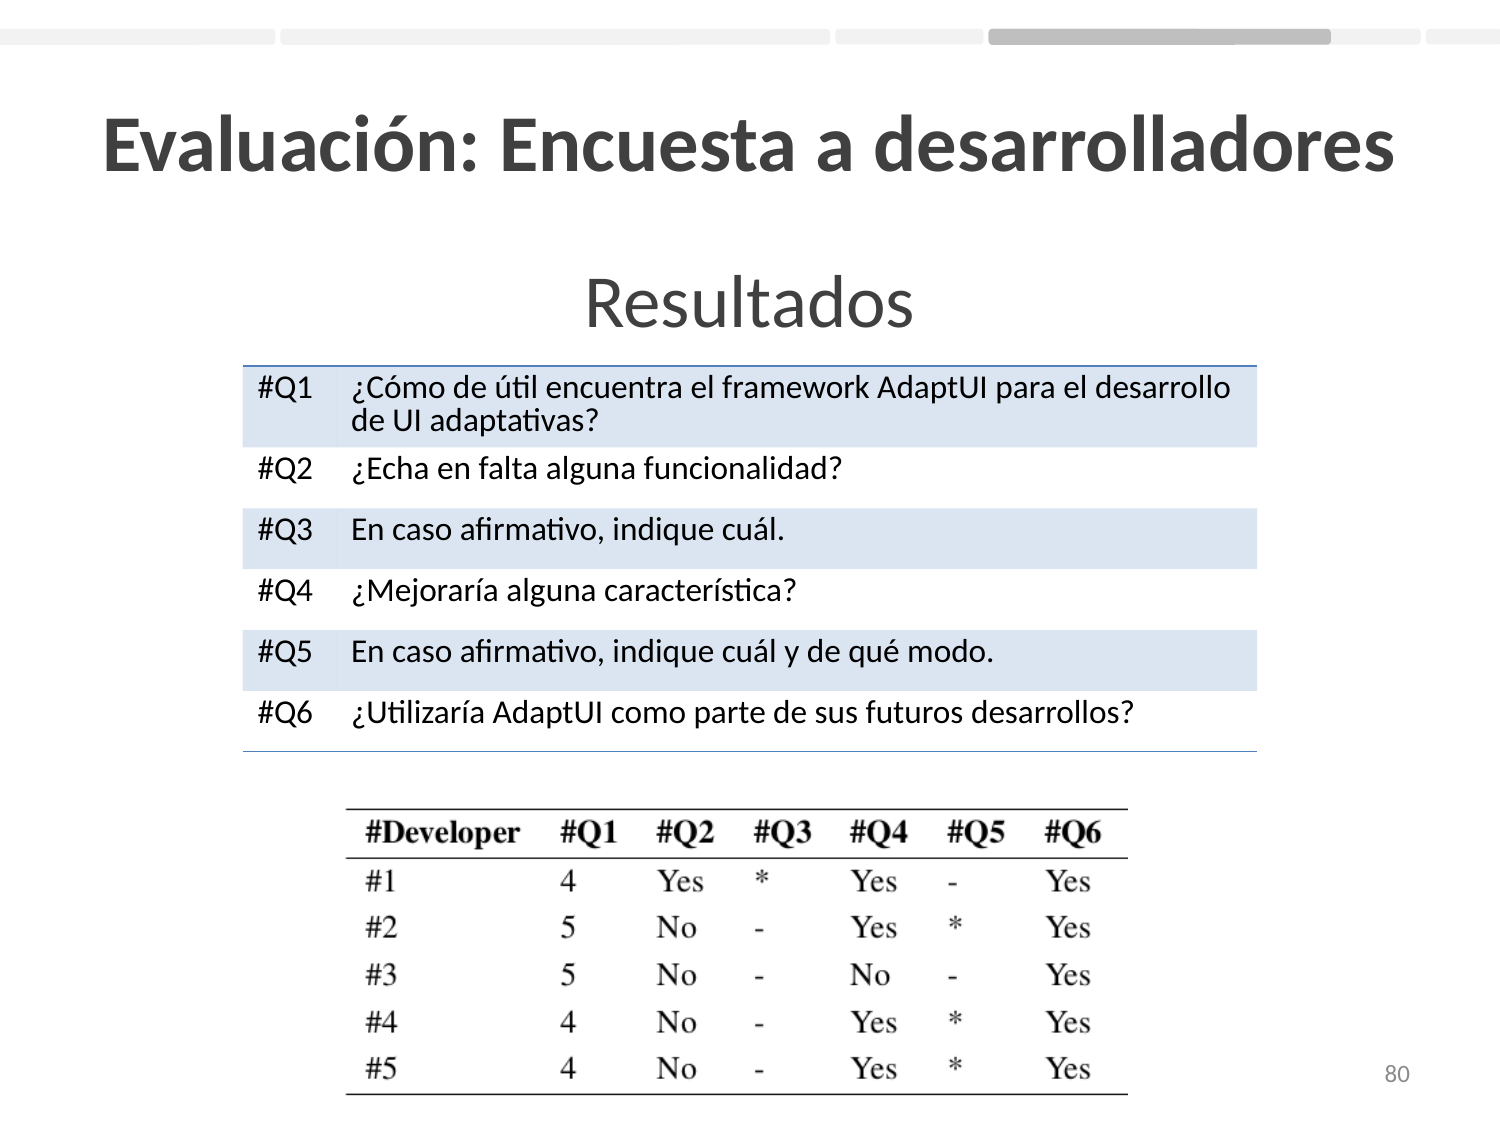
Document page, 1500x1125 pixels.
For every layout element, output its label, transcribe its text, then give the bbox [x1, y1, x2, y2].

title Evaluación: Encuesta a desarrolladores [75, 45, 1425, 233]
list Resultados [75, 262, 1425, 1005]
table_cell #Q3 [243, 508, 336, 569]
table_cell #Q4 [243, 569, 336, 630]
table_header #Q1 [243, 367, 336, 447]
slide_number 80 [1238, 1042, 1425, 1103]
table_cell #Q5 [243, 630, 336, 691]
table_cell #Q6 [243, 691, 336, 751]
table_cell ¿Echa en falta alguna funcionalidad? [336, 447, 1257, 508]
table_cell En caso afirmativo, indique cuál. [336, 508, 1257, 569]
table_header ¿Cómo de útil encuentra el framework AdaptUI para el desarrollo de UI adaptativas? [336, 367, 1257, 447]
table_cell ¿Utilizaría AdaptUI como parte de sus futuros desarrollos? [336, 691, 1257, 751]
table_cell En caso afirmativo, indique cuál y de qué modo. [336, 630, 1257, 691]
table_cell ¿Mejoraría alguna característica? [336, 569, 1257, 630]
picture [336, 798, 1233, 1102]
table_cell #Q2 [243, 447, 336, 508]
text_box [988, 28, 1331, 45]
